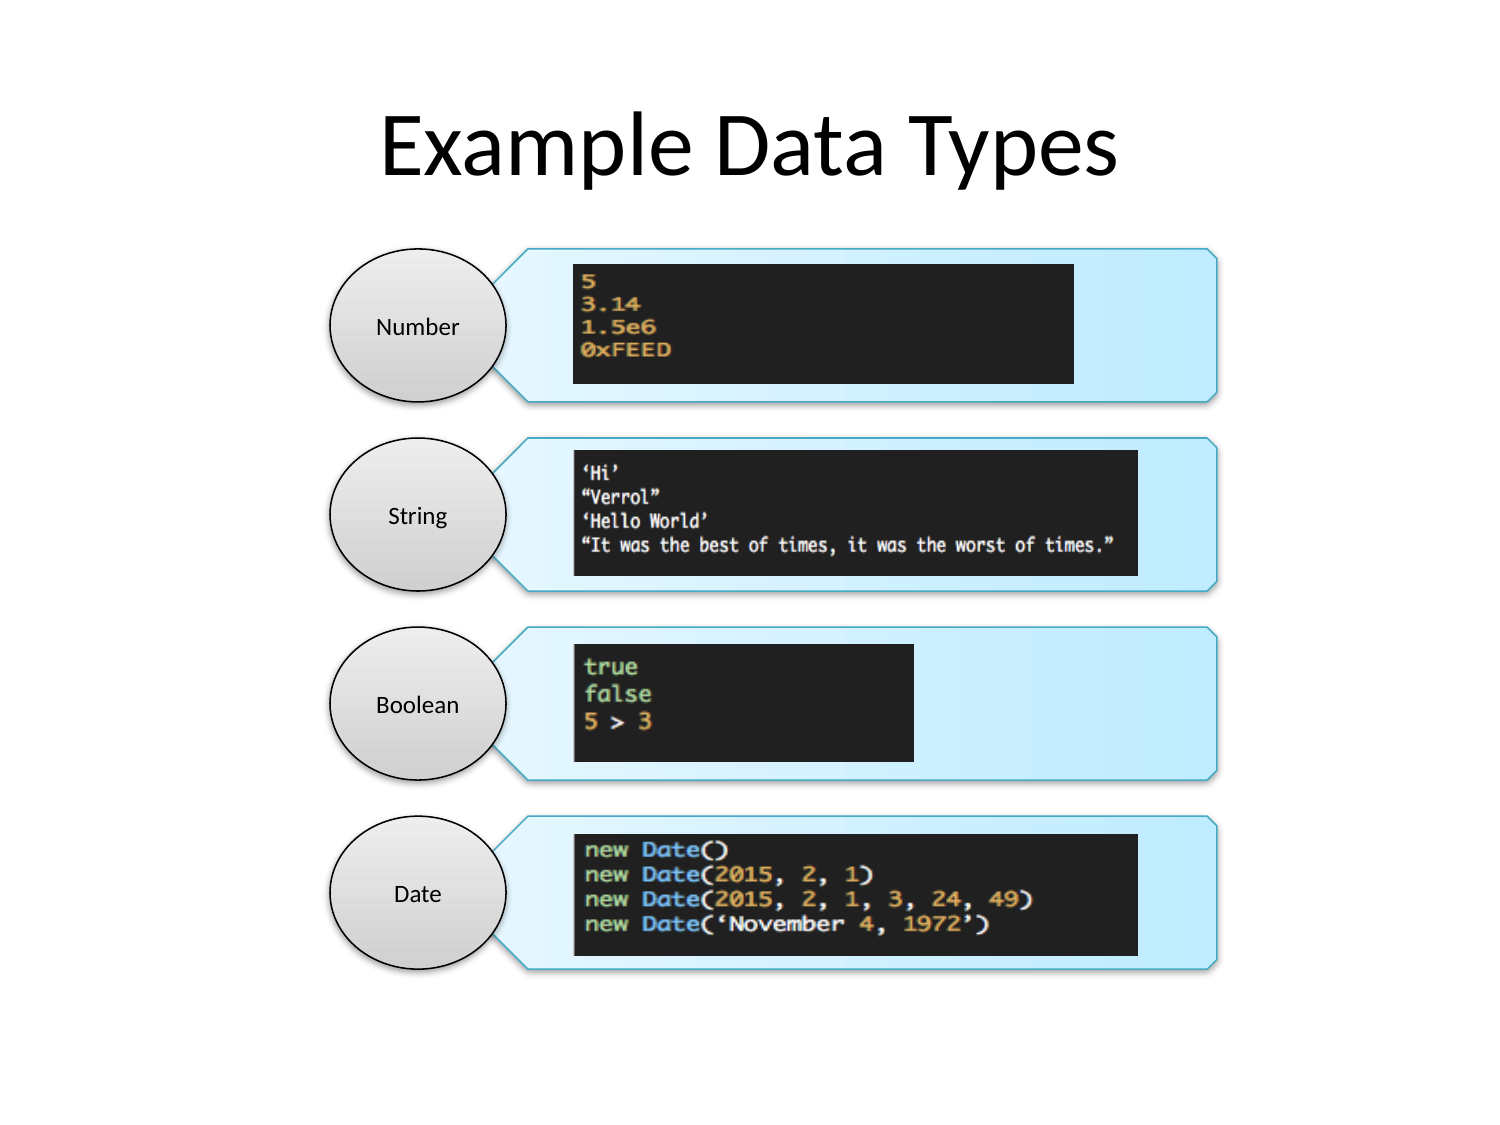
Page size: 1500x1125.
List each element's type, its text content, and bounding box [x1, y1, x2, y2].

title Example Data Types [75, 45, 1425, 233]
picture [573, 263, 1074, 384]
picture [573, 450, 1138, 576]
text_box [329, 815, 1217, 970]
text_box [329, 626, 1217, 781]
picture [573, 644, 914, 762]
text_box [329, 437, 1217, 592]
picture [573, 833, 1138, 956]
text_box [329, 248, 1217, 403]
